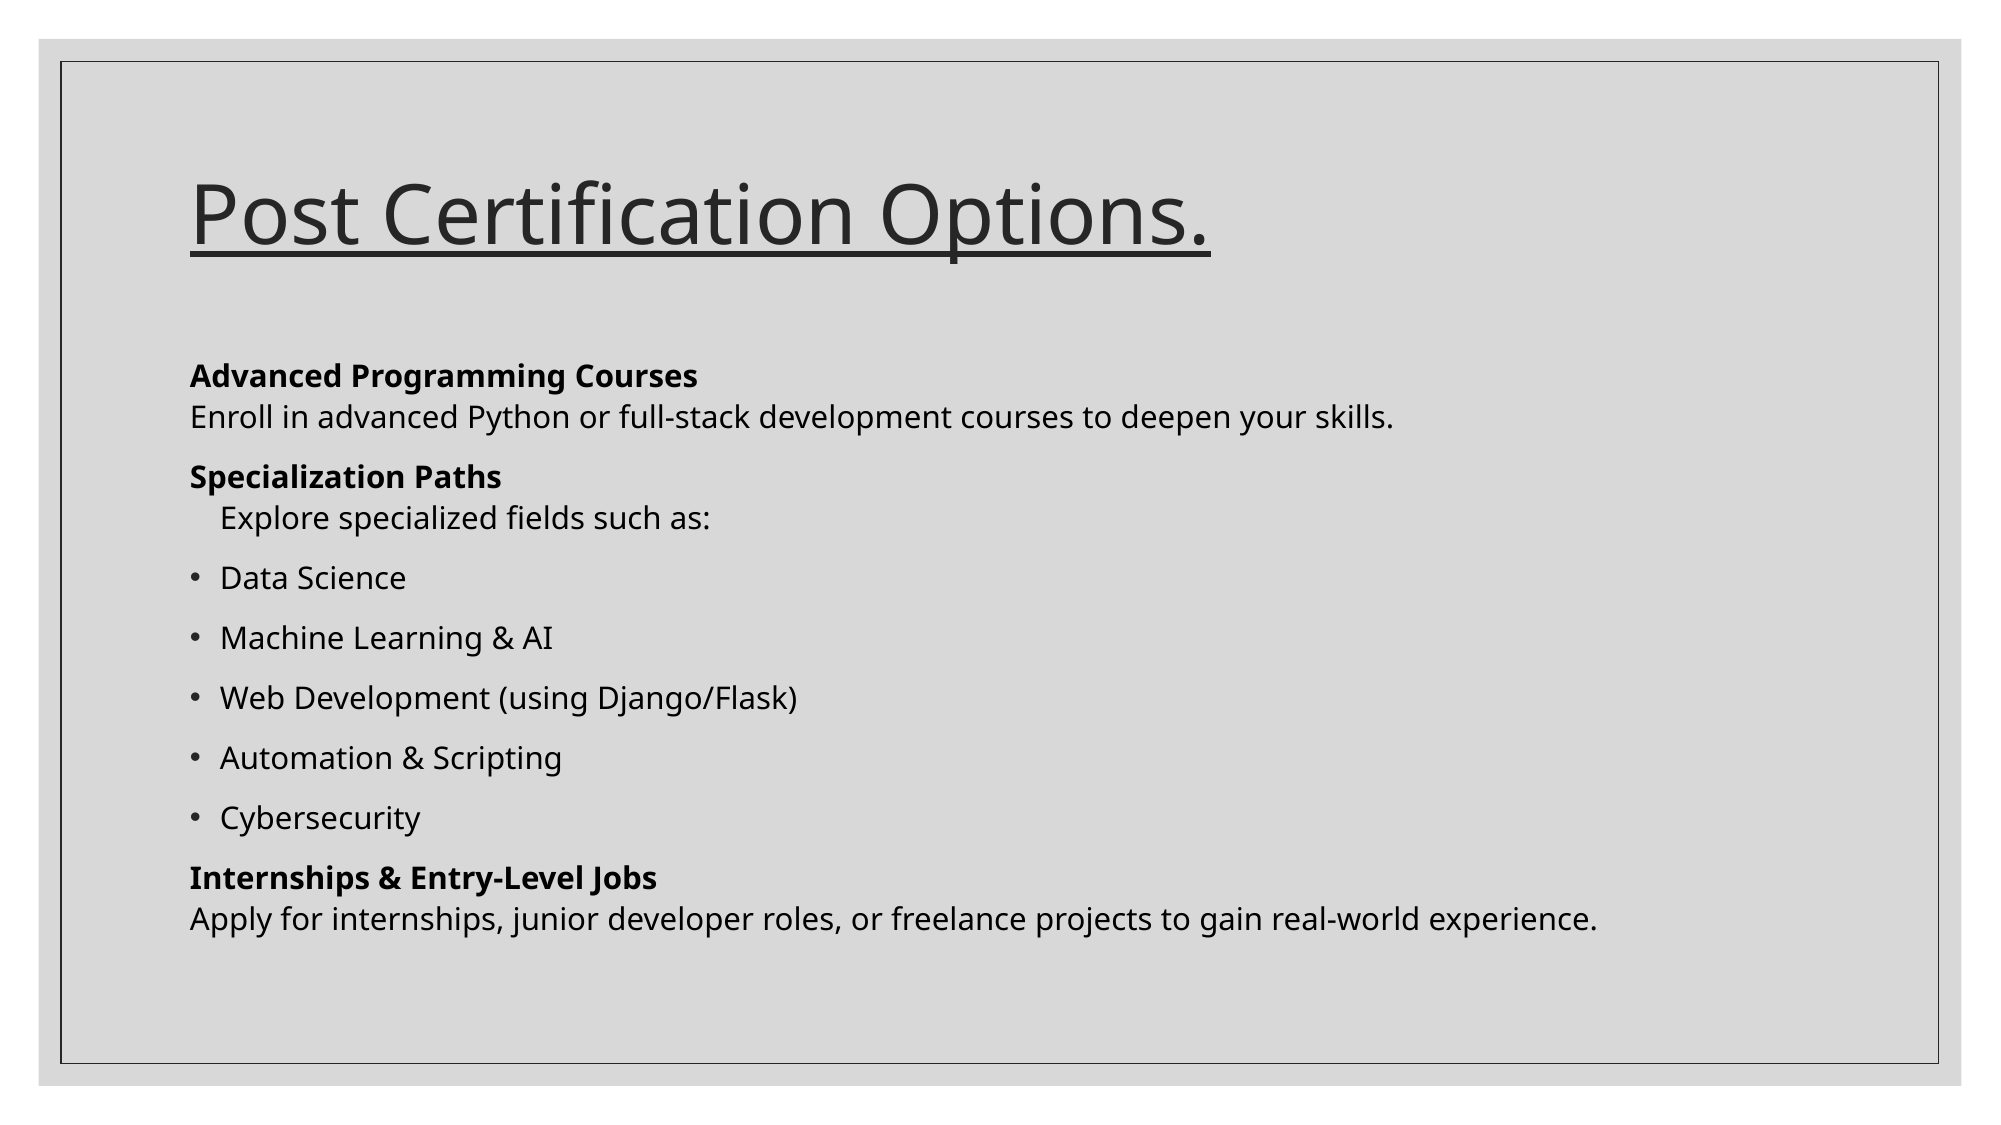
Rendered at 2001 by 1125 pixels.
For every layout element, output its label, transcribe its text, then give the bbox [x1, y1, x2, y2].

title Post Certification Options. [174, 105, 1825, 331]
list Advanced Programming Courses Enroll in advanced Python or full-stack development courses to deepen your skills. Specialization Paths Explore specialized fields such as: Data Science Machine Learning & AI Web Development (using Django/Flask) Automation & Scripting Cybersecurity Internships & Entry-Level Jobs Apply for internships, junior developer roles, or freelance projects to gain real-world experience. [174, 345, 1825, 977]
